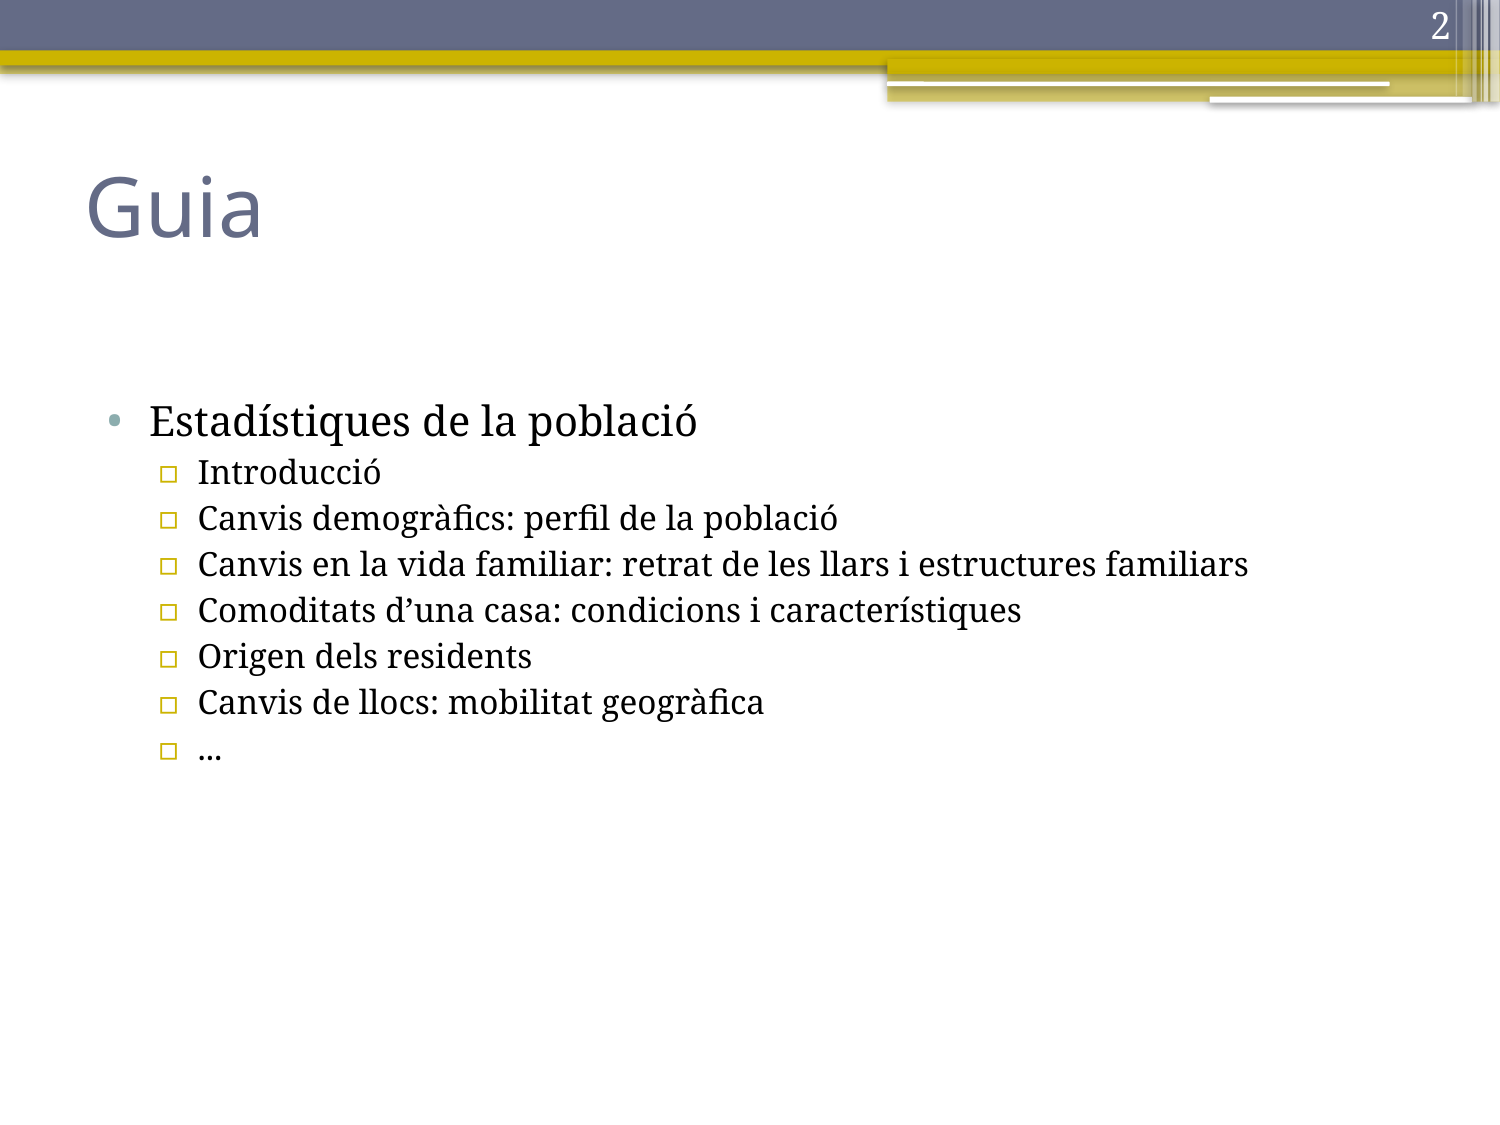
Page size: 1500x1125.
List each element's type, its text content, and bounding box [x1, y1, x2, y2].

title Guia [70, 117, 1421, 293]
list Estadístiques de la població Introducció Canvis demogràfics: perfil de la població Canvis en la vida familiar: retrat de les llars i estructures familiars Comoditats d’una casa: condicions i característiques Origen dels residents Canvis de llocs: mobilitat geogràfica ... [75, 281, 1425, 1079]
slide_number 2 [1341, 0, 1466, 61]
